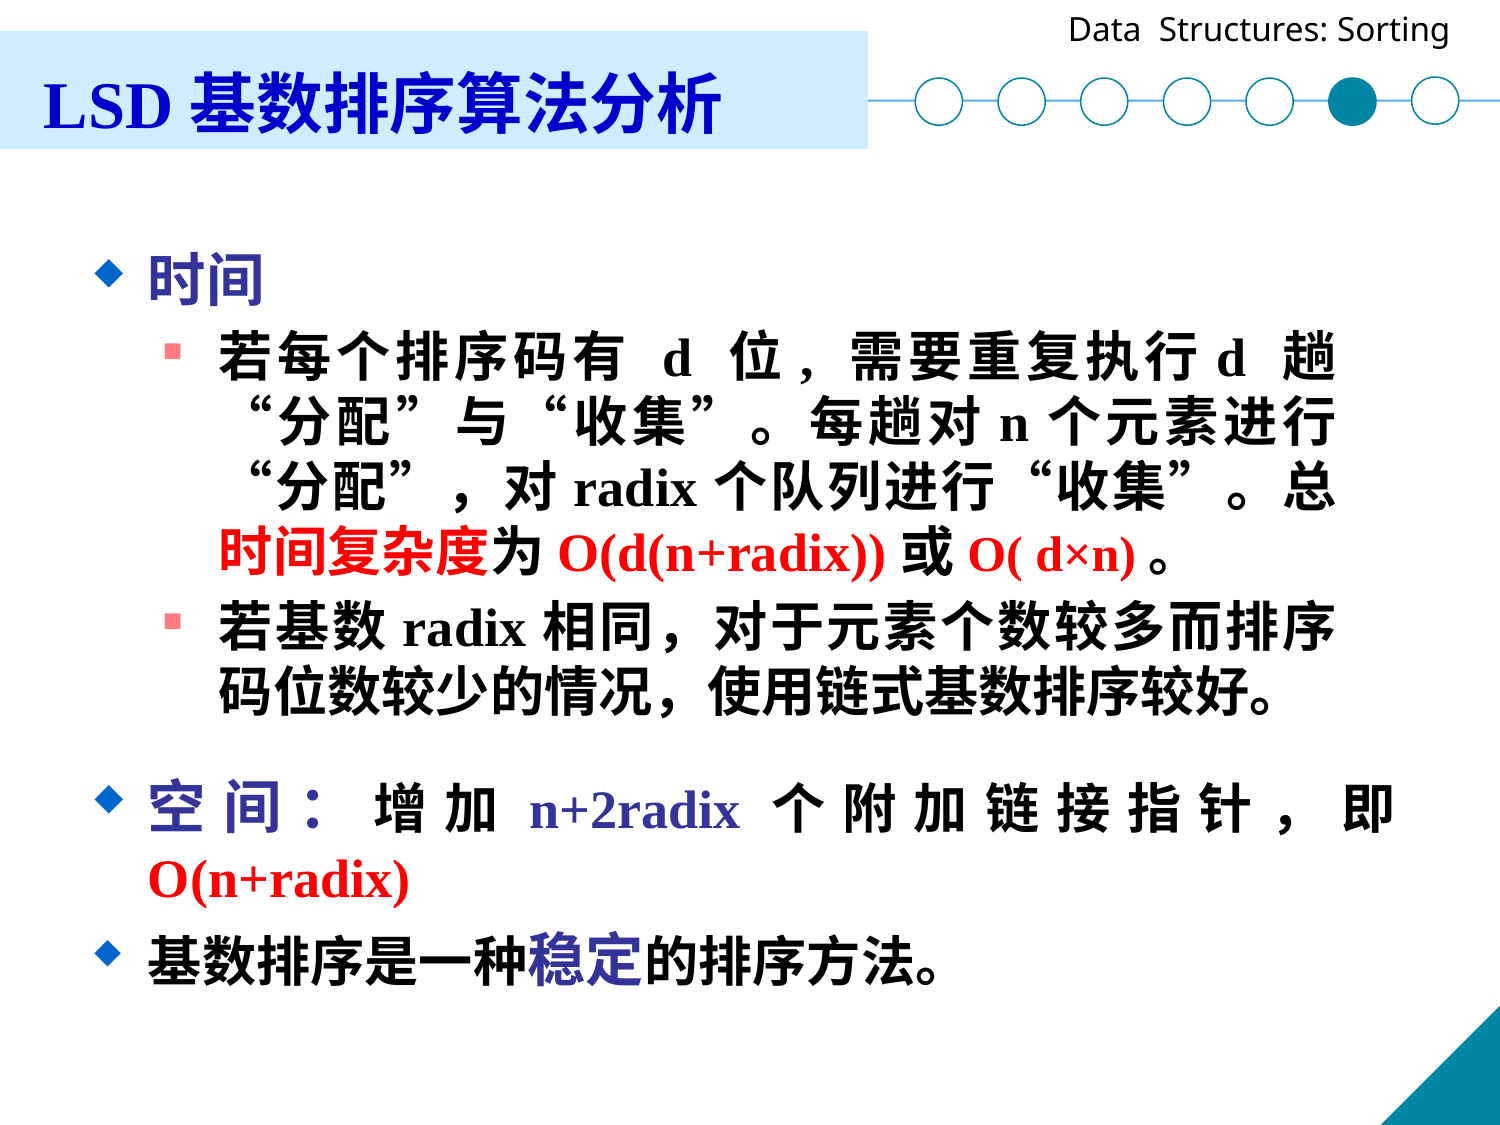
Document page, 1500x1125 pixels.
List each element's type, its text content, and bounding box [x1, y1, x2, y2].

text_box 空间：增加n+2radix个附加链接指针，即O(n+radix) 基数排序是一种稳定的排序方法。 [76, 758, 147, 967]
text_box [1411, 77, 1459, 125]
text_box 空间：增加n+2radix个附加链接指针，即O(n+radix) 基数排序是一种稳定的排序方法。 [1353, 758, 1424, 967]
text_box 若每个排序码有 d 位, 需要重复执行d 趟“分配”与“收集”。每趟对n个元素进行“分配”，对radix个队列进行“收集”。总时间复杂度为O(d(n+radix))或O( d×n)。 若基数radix相同，对于元素个数较多而排序码位数较少的情况，使用链式基数排序较好。 [147, 314, 1353, 1012]
text_box [915, 78, 963, 126]
text_box [1328, 78, 1376, 126]
text_box 时间 [76, 231, 1424, 339]
text_box [1246, 78, 1294, 126]
text_box [1080, 78, 1128, 126]
text_box LSD基数排序算法分析 [29, 42, 928, 149]
text_box [1163, 78, 1211, 126]
text_box [998, 78, 1046, 126]
